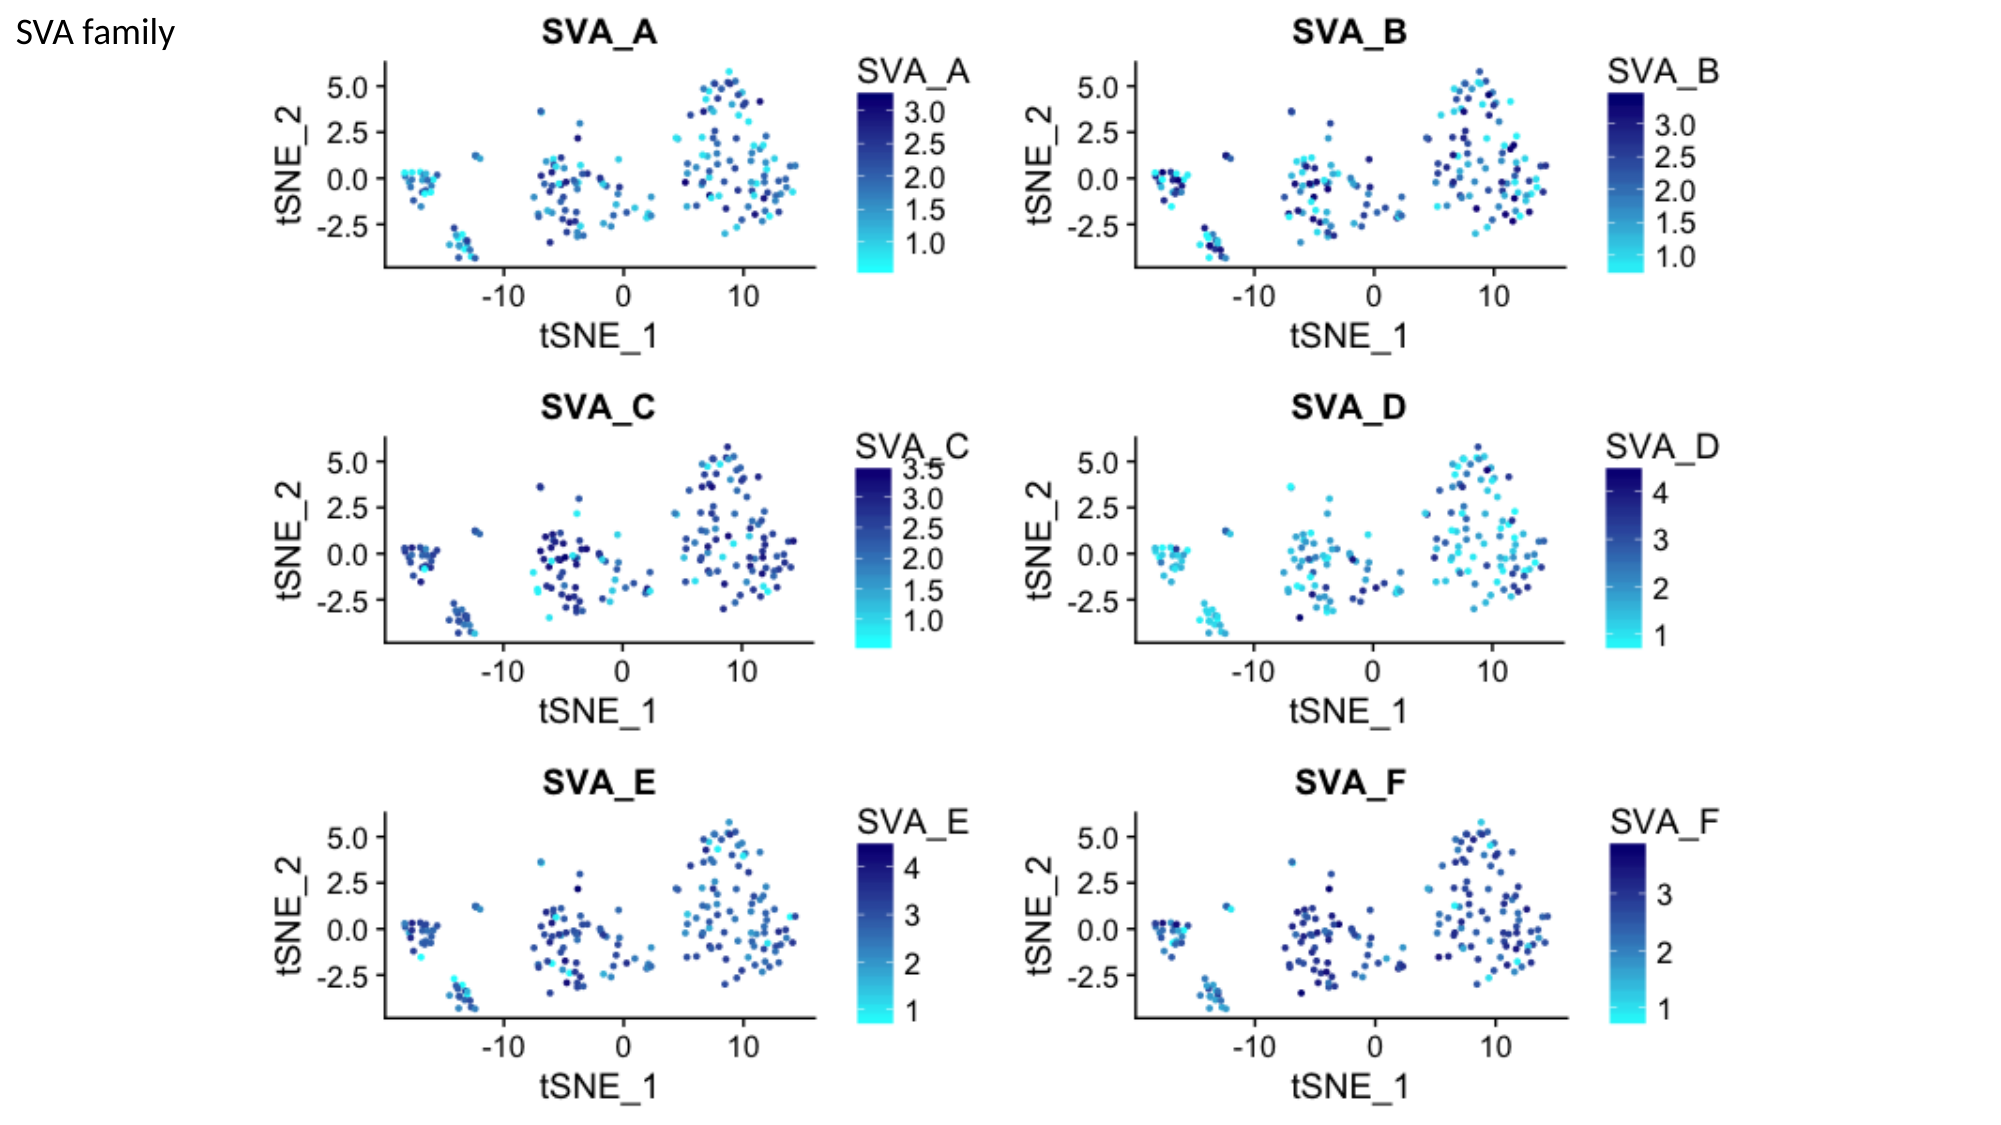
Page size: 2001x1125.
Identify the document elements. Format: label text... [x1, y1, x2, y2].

picture [249, 0, 1750, 1125]
text_box SVA family [1, 0, 191, 60]
